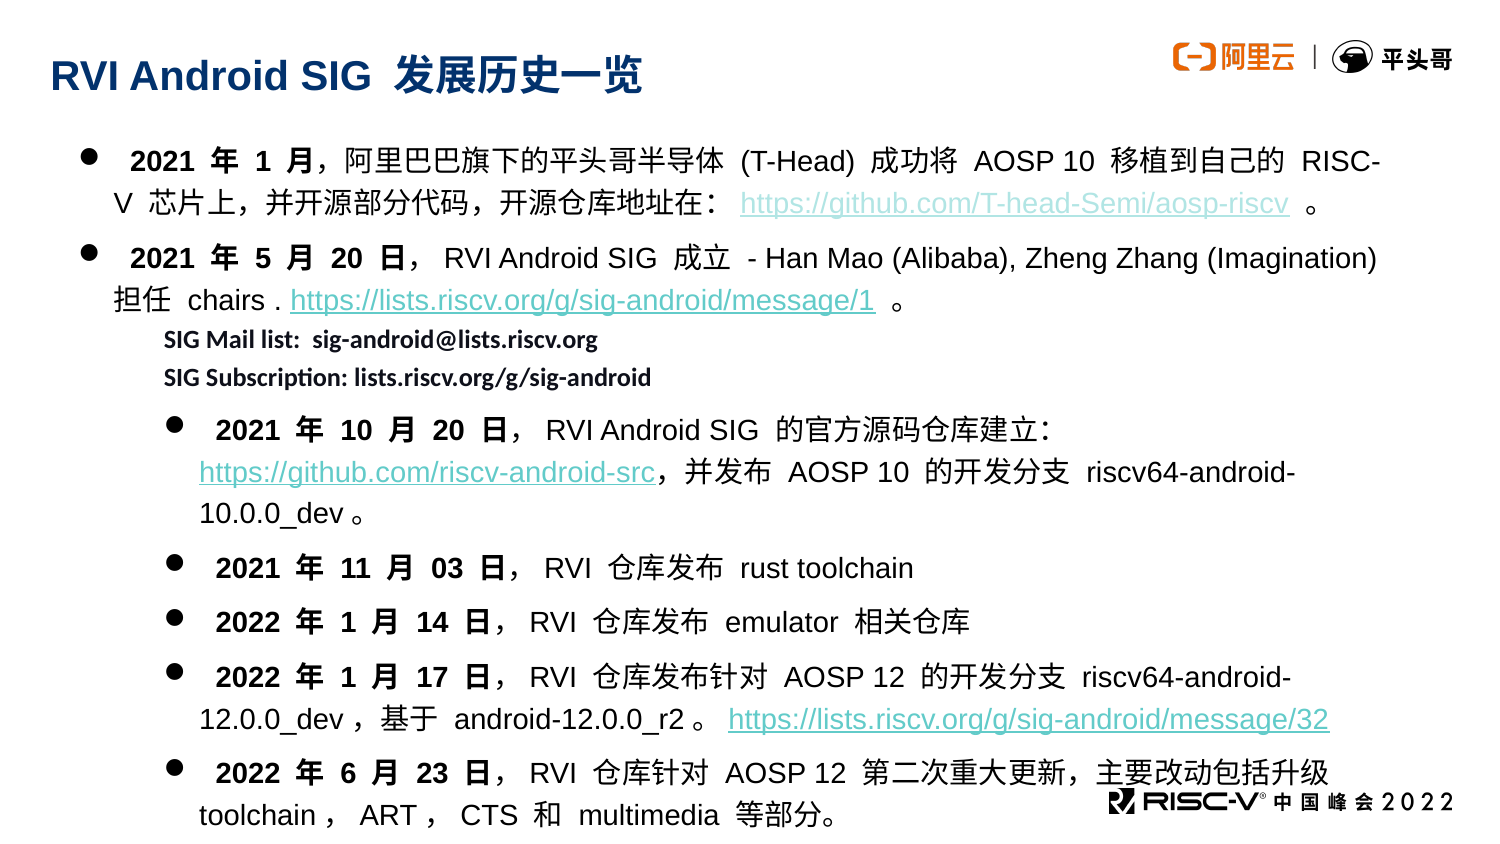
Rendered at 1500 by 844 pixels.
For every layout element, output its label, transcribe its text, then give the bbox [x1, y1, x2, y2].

picture [1109, 788, 1452, 814]
text_box [1144, 29, 1488, 83]
text_box RVI Android SIG 发展历史一览 [39, 31, 1234, 116]
picture [1173, 39, 1452, 73]
text_box 2021 年 1 月，阿里巴巴旗下的平头哥半导体 (T-Head) 成功将 AOSP 10 移植到自己的 RISC-V 芯片上，并开源部分代码，开源仓库地址在：https://github.com/T-head-Semi/aosp-riscv 。 2021 年 5 月 20 日，RVI Android SIG 成立 - Han Mao (Alibaba), Zheng Zhang (Imagination) 担任 chairs . https://lists.riscv.org/g/sig-android/message/1 。 SIG Mail list: sig-android@lists.riscv.org SIG Subscription: lists.riscv.org/g/sig-android 2021 年 10 月 20 日，RVI Android SIG 的官方源码仓库建立：https://github.com/riscv-android-src，并发布 AOSP 10 的开发分支 riscv64-android-10.0.0_dev。 2021 年 11 月 03 日，RVI 仓库发布 rust toolchain 2022 年 1 月 14 日，RVI 仓库发布 emulator 相关仓库 2022 年 1 月 17 日，RVI 仓库发布针对 AOSP 12 的开发分支 riscv64-android-12.0.0_dev，基于 android-12.0.0_r2。https://lists.riscv.org/g/sig-android/message/32 2022 年 6 月 23 日，RVI 仓库针对 AOSP 12 第二次重大更新，主要改动包括升级 toolchain，ART，CTS 和 multimedia 等部分。 [63, 128, 1412, 756]
